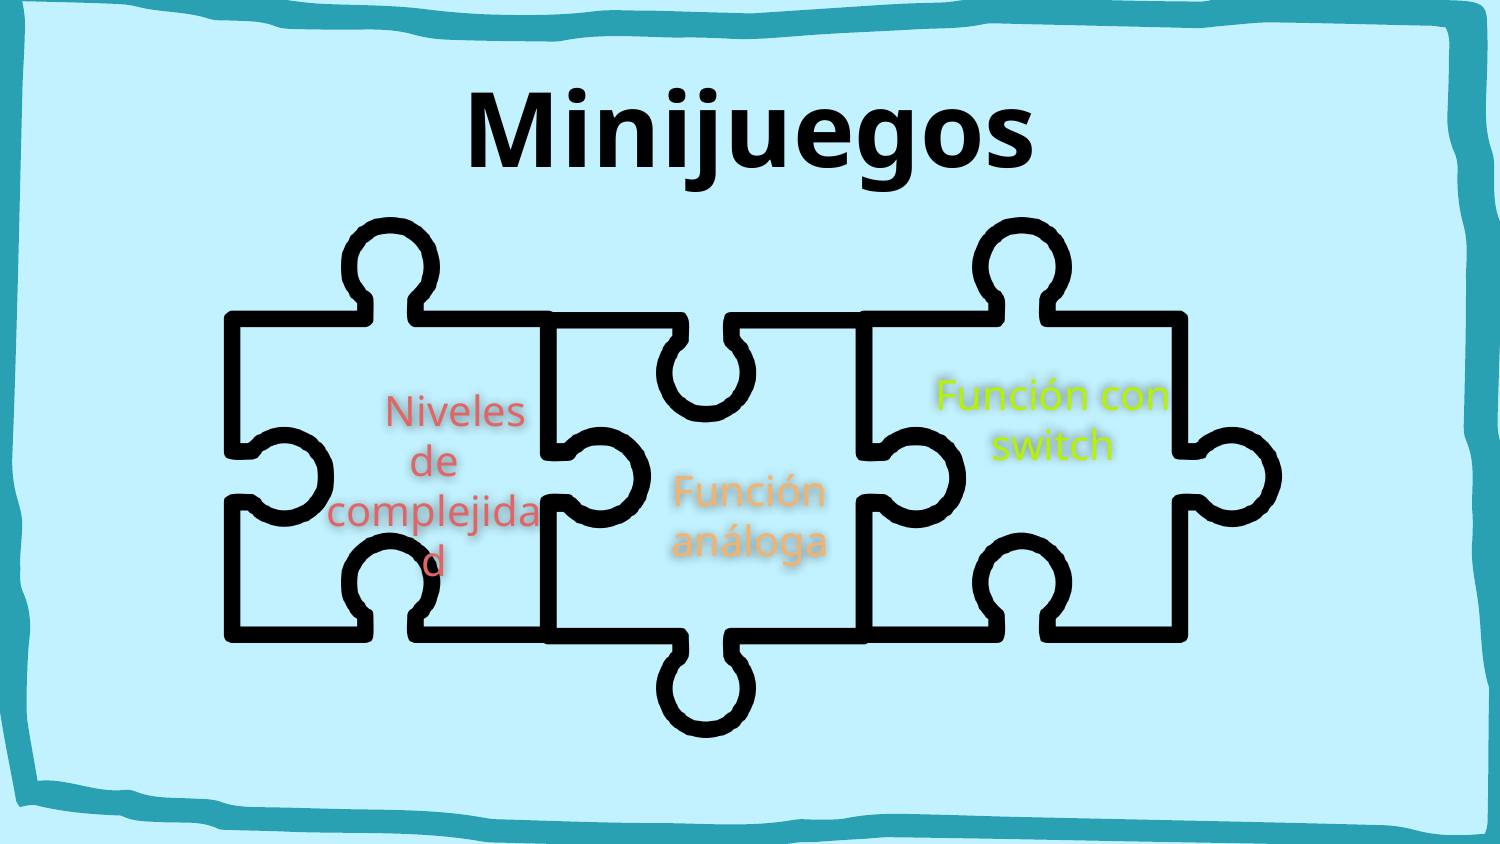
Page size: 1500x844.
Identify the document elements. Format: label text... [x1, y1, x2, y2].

title Minijuegos [118, 79, 1382, 174]
picture [208, 212, 1292, 743]
